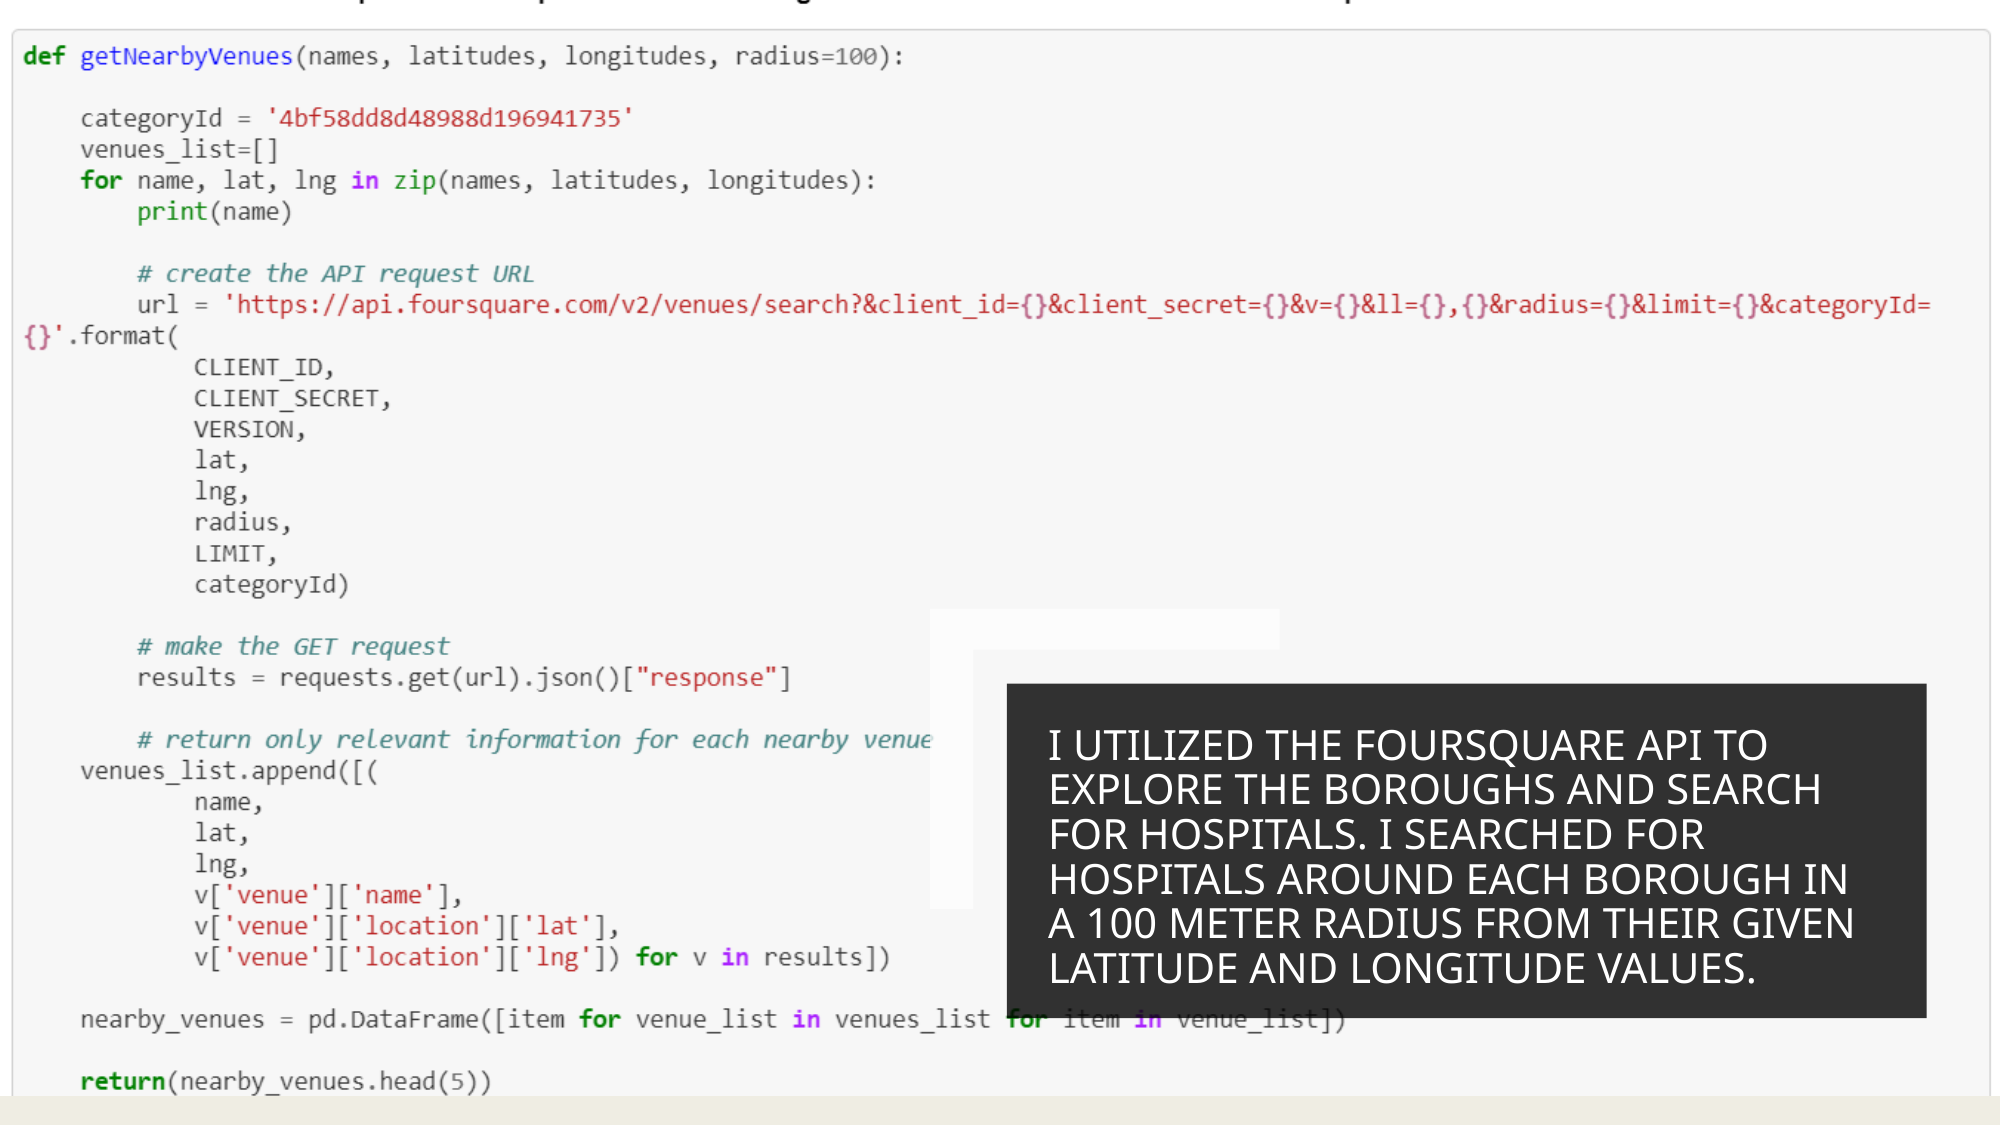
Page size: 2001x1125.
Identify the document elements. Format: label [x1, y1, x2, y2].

text_box [0, 1096, 2000, 1125]
list [0, 0, 2000, 1096]
